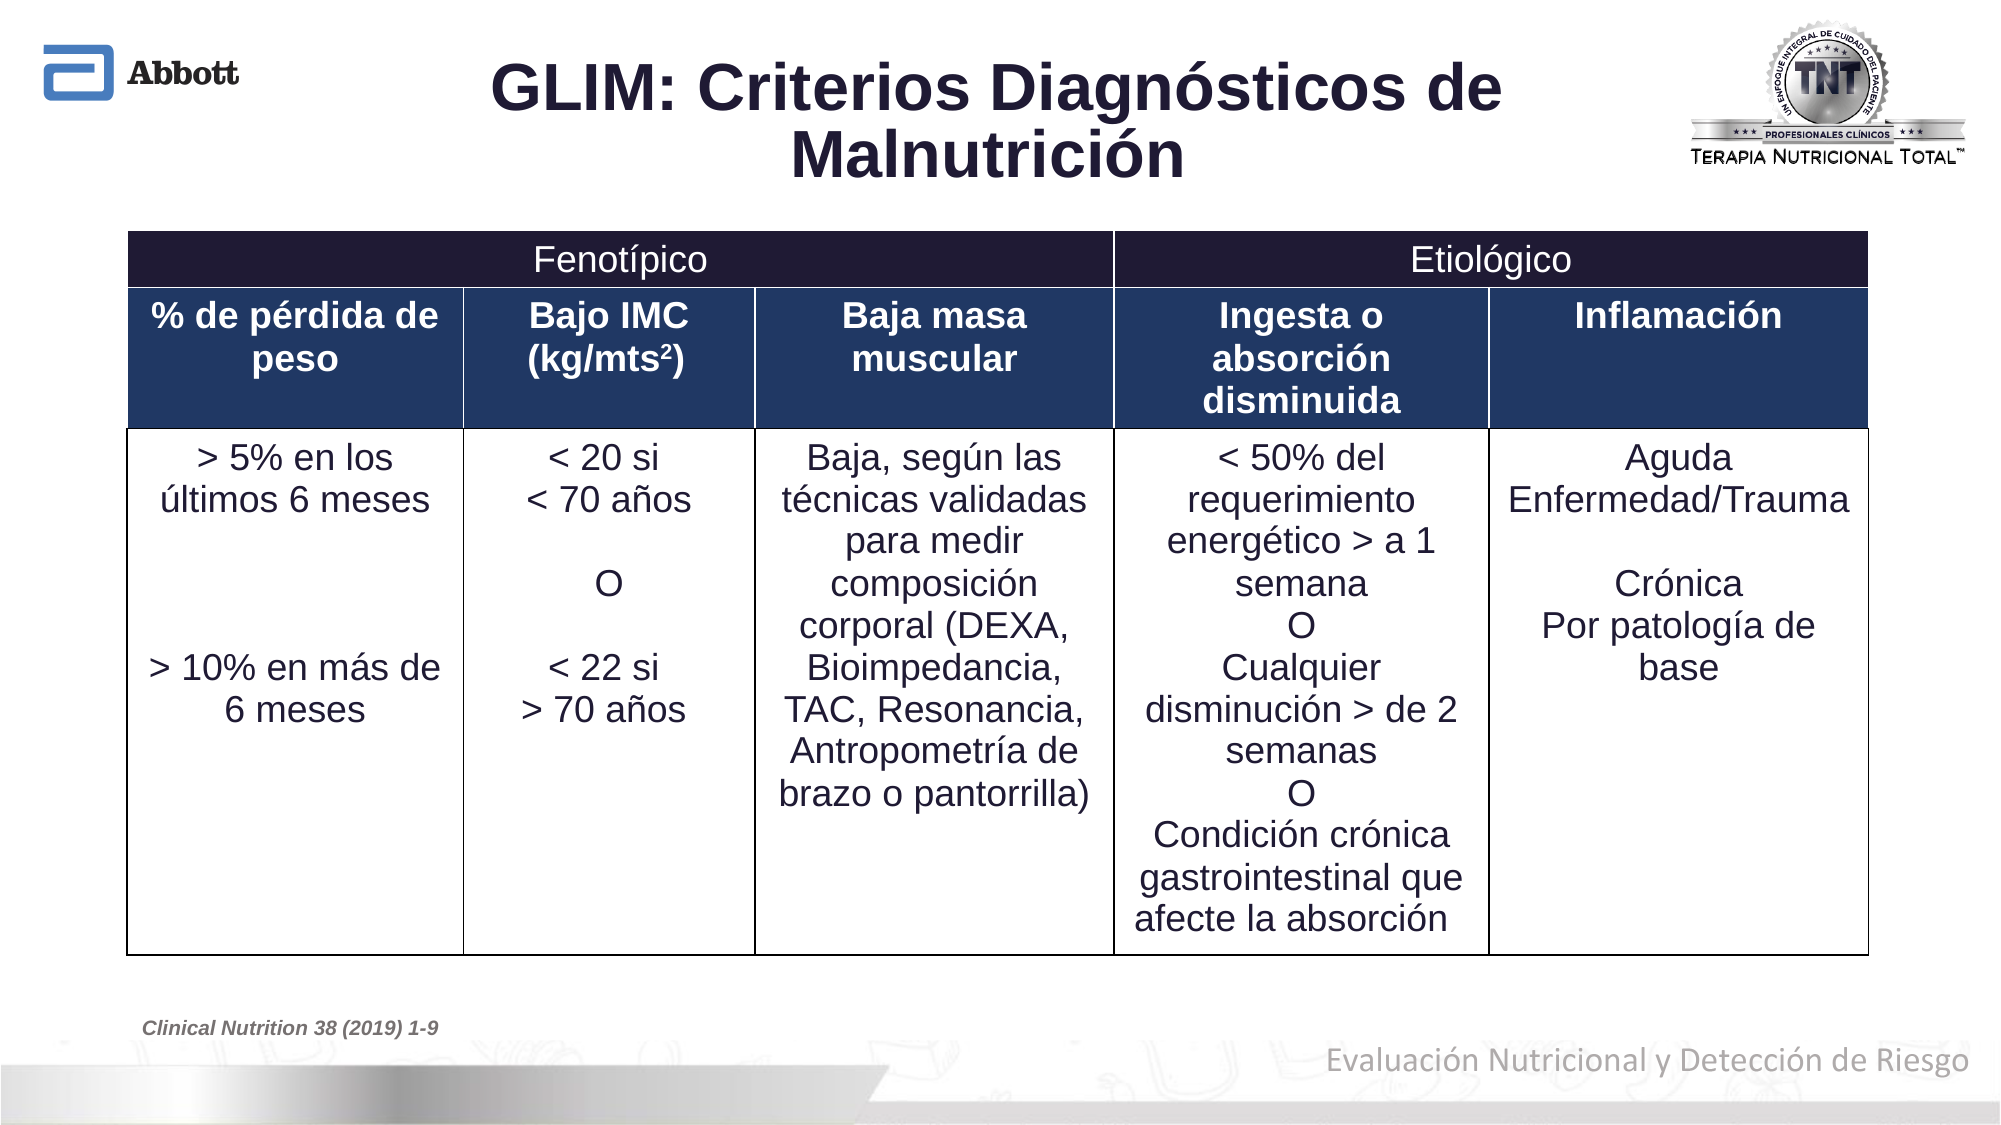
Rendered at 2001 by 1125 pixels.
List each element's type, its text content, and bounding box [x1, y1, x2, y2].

table_cell < 20 si < 70 años O < 22 si > 70 años [464, 429, 754, 954]
table_cell > 5% en los últimos 6 meses > 10% en más de 6 meses [128, 429, 463, 954]
table_header Fenotípico [128, 231, 1113, 287]
table_cell Aguda Enfermedad/Trauma Crónica Por patología de base [1490, 429, 1868, 954]
picture [0, 0, 2001, 1125]
table_cell Baja masa muscular [756, 288, 1113, 428]
table_cell % de pérdida de peso [128, 288, 463, 428]
table_cell Bajo IMC (kg/mts2) [464, 288, 754, 428]
table_cell Ingesta o absorción disminuida [1115, 288, 1488, 428]
table_cell Baja, según las técnicas validadas para medir composición corporal (DEXA, Bioimpedancia, TAC, Resonancia, Antropometría de brazo o pantorrilla) [756, 429, 1113, 954]
table_cell Inflamación [1490, 288, 1868, 428]
table_cell < 50% del requerimiento energético > a 1 semana O Cualquier disminución > de 2 semanas O Condición crónica gastrointestinal que afecte la absorción [1115, 429, 1488, 954]
text_box Clinical Nutrition 38 (2019) 1-9 [126, 1006, 471, 1041]
table_header Etiológico [1115, 231, 1868, 287]
title GLIM: Criterios Diagnósticos de Malnutrición [298, 15, 1697, 233]
